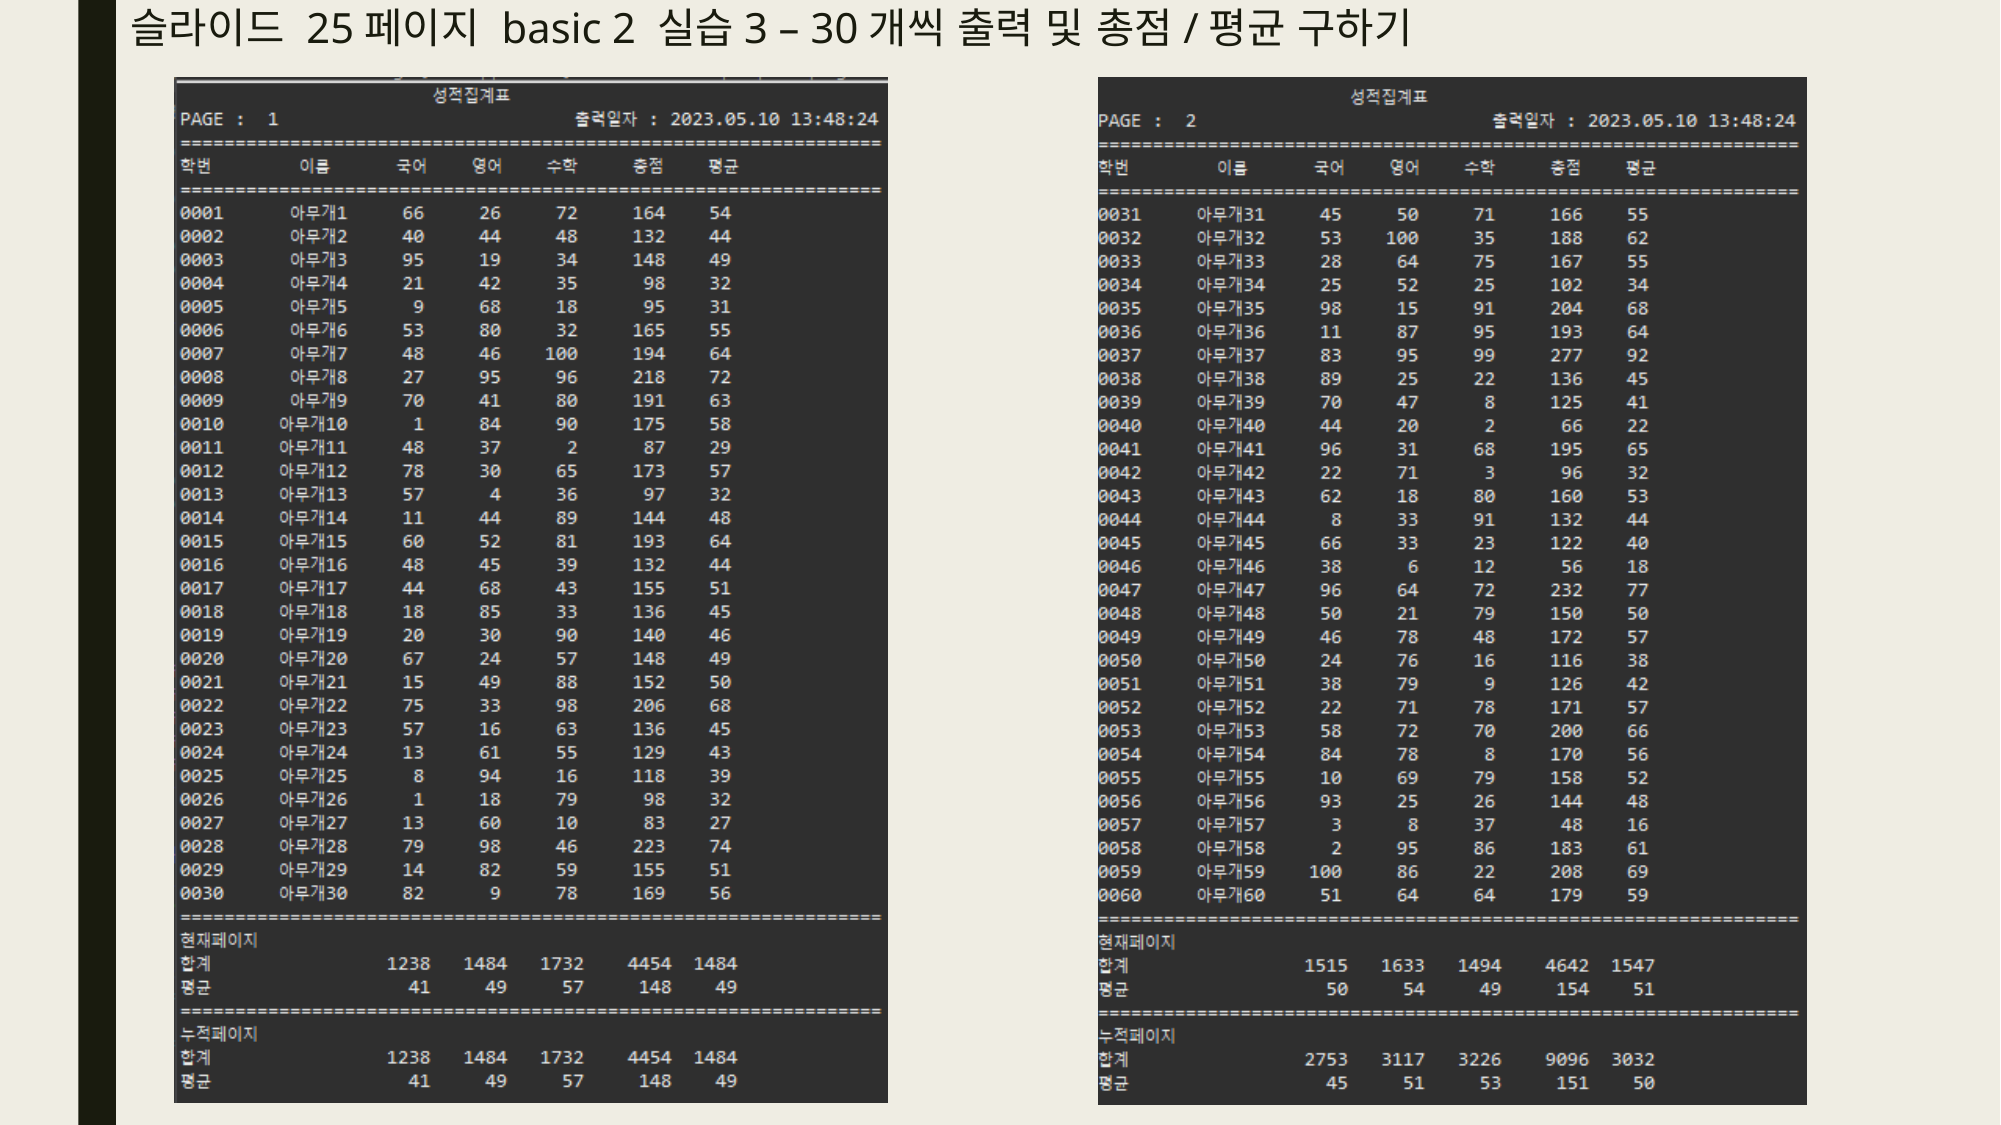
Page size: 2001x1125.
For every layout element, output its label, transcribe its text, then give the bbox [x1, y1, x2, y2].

picture [1098, 77, 1807, 1105]
title 슬라이드 25페이지 basic 2 실습3 – 30개씩 출력 및 총점/평균 구하기 [115, 0, 1691, 79]
picture [174, 77, 888, 1103]
